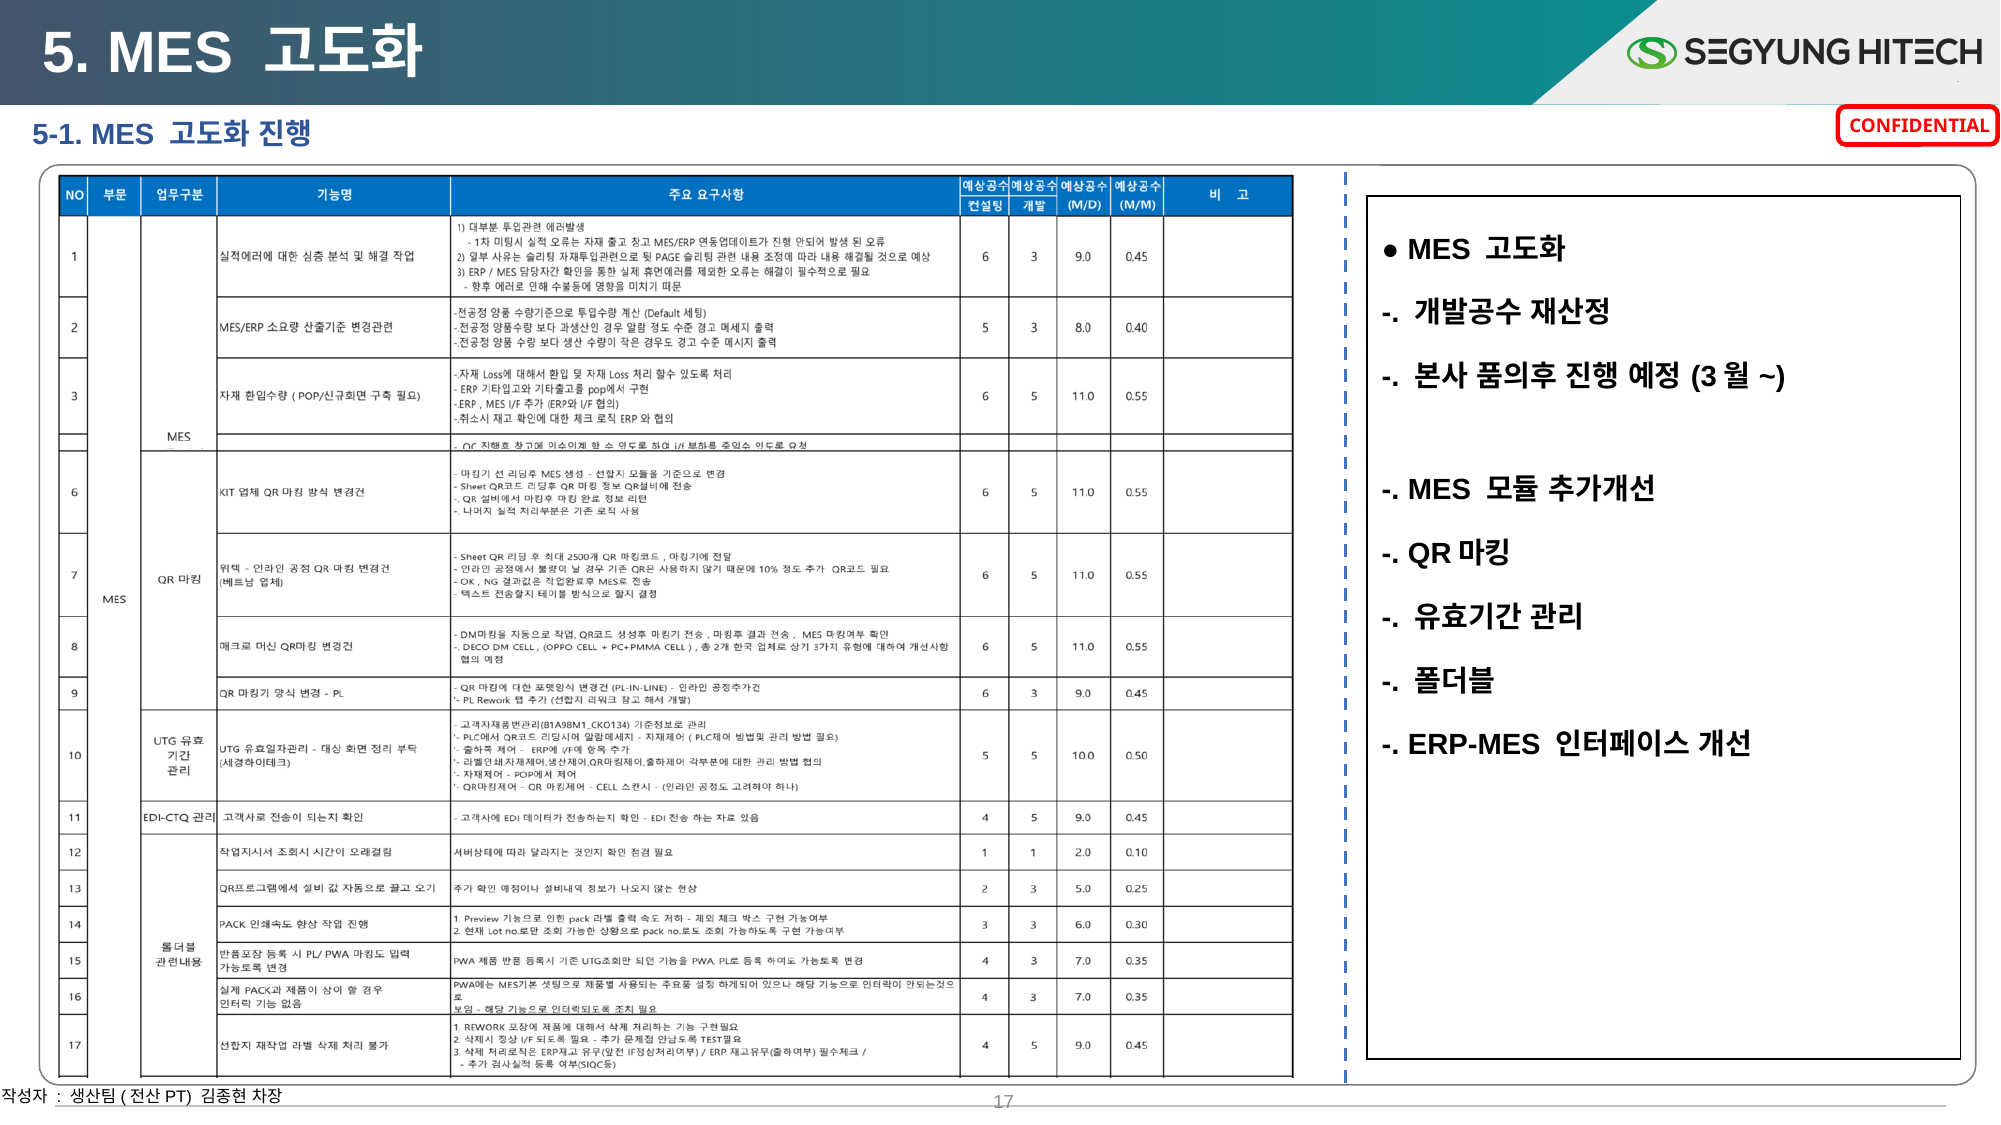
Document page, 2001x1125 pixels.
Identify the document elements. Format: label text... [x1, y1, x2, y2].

text_box [38, 163, 1977, 1086]
text_box 5-1. MES 고도화 진행 [9, 107, 1169, 157]
text_box 5. MES 고도화 [15, 6, 1596, 91]
picture [1627, 37, 1677, 69]
table_header ● MES 고도화 -. 개발공수 재산정 -. 본사 품의후 진행 예정(3월~) -. MES 모듈 추가개선 -. QR마킹 -. 유효기간 관리 -. 폴더블 -. ERP-MES 인터페이스 개선 [1368, 197, 1960, 1058]
picture [55, 171, 1296, 1078]
text_box 17 [970, 1086, 1030, 1119]
picture [1684, 38, 1982, 82]
